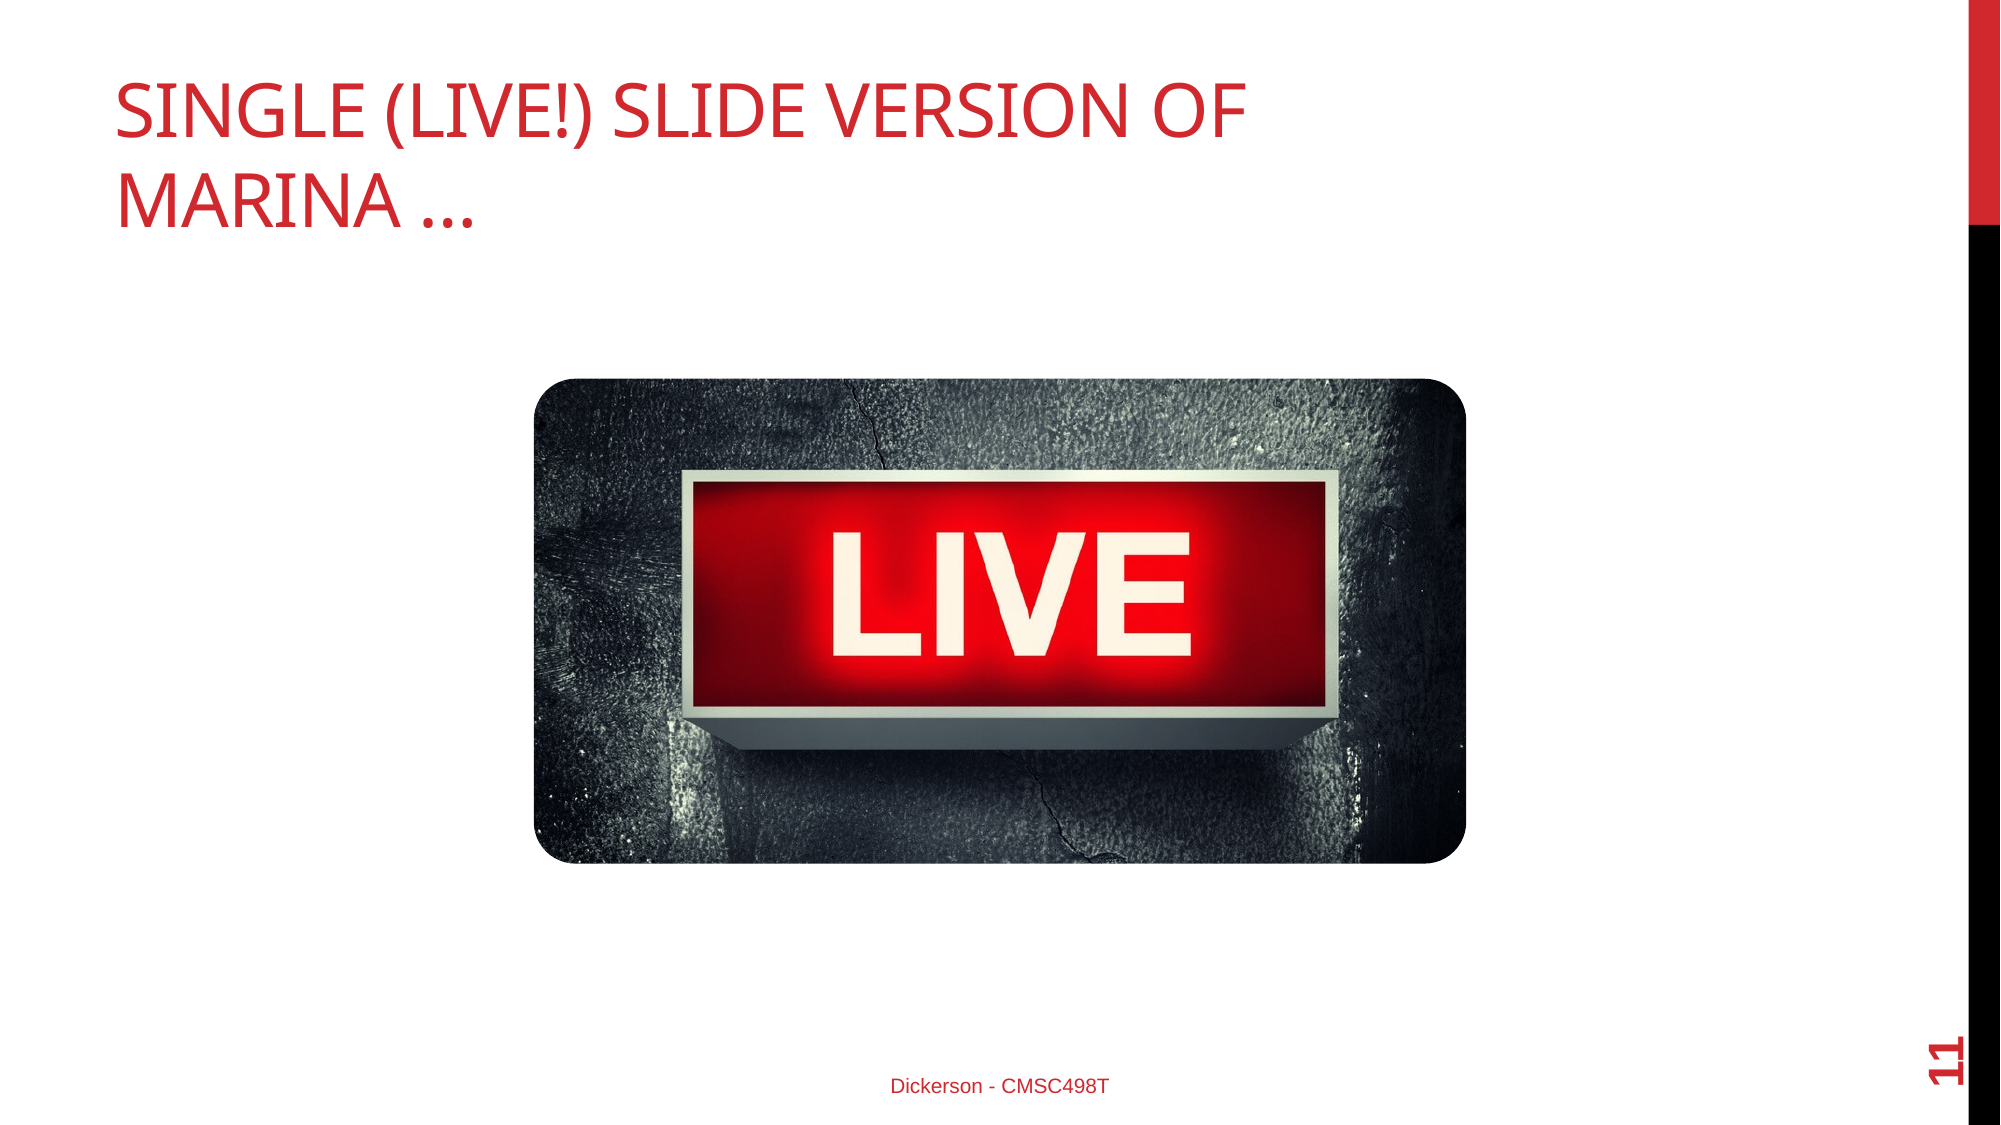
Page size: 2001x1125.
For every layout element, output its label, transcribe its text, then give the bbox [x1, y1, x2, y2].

picture [533, 378, 1467, 865]
title Single (Live!) Slide version of Marina … [99, 25, 1367, 250]
slide_number 11 [1903, 887, 1984, 1104]
footer Dickerson - CMSC498T [624, 1065, 1375, 1112]
